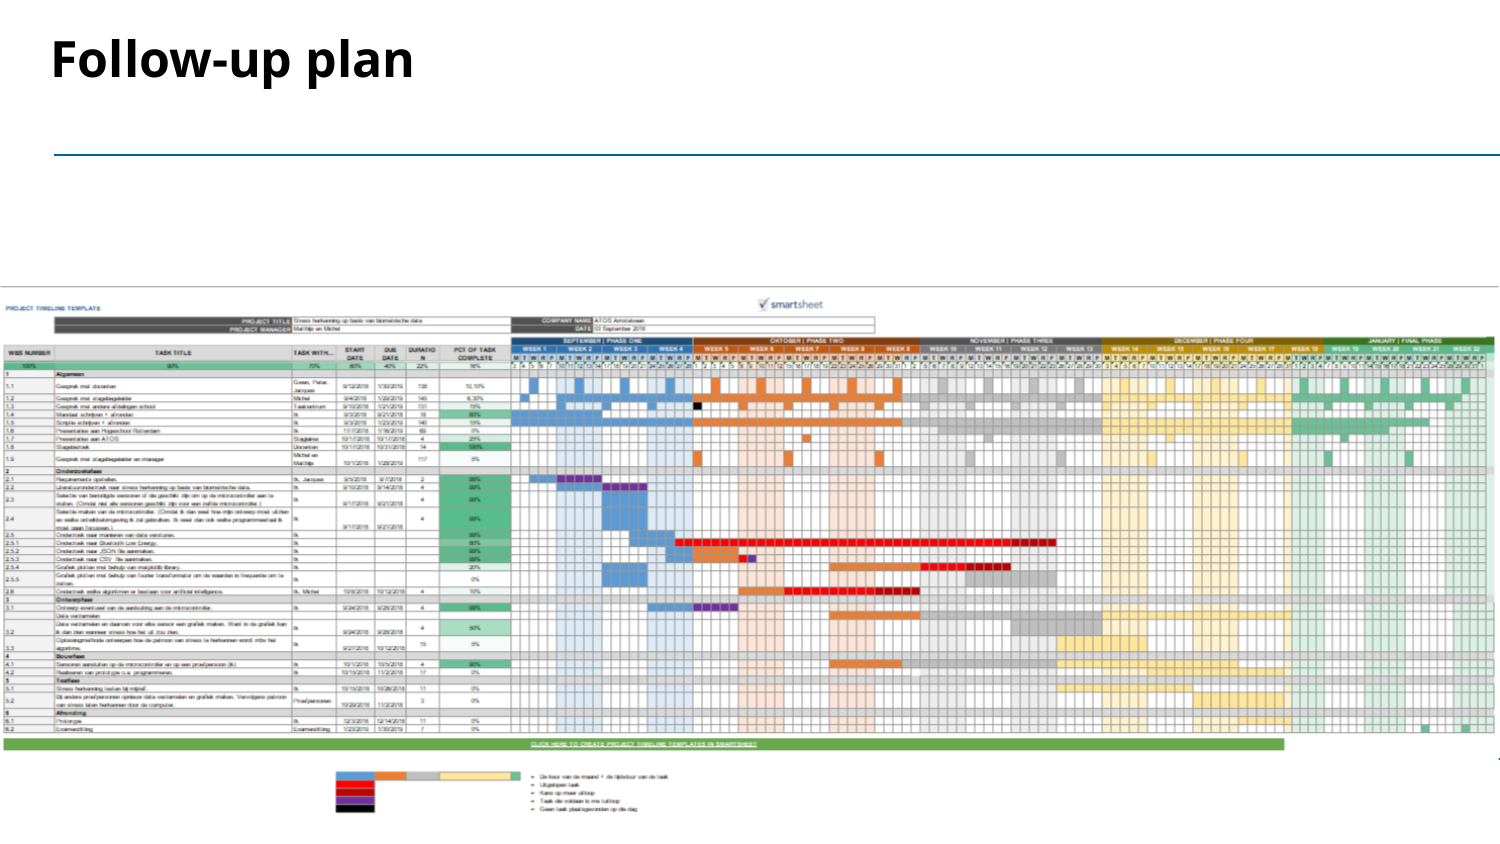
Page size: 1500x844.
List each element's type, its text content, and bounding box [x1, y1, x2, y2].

title Follow-up plan [35, 20, 1471, 139]
picture [0, 286, 1499, 824]
